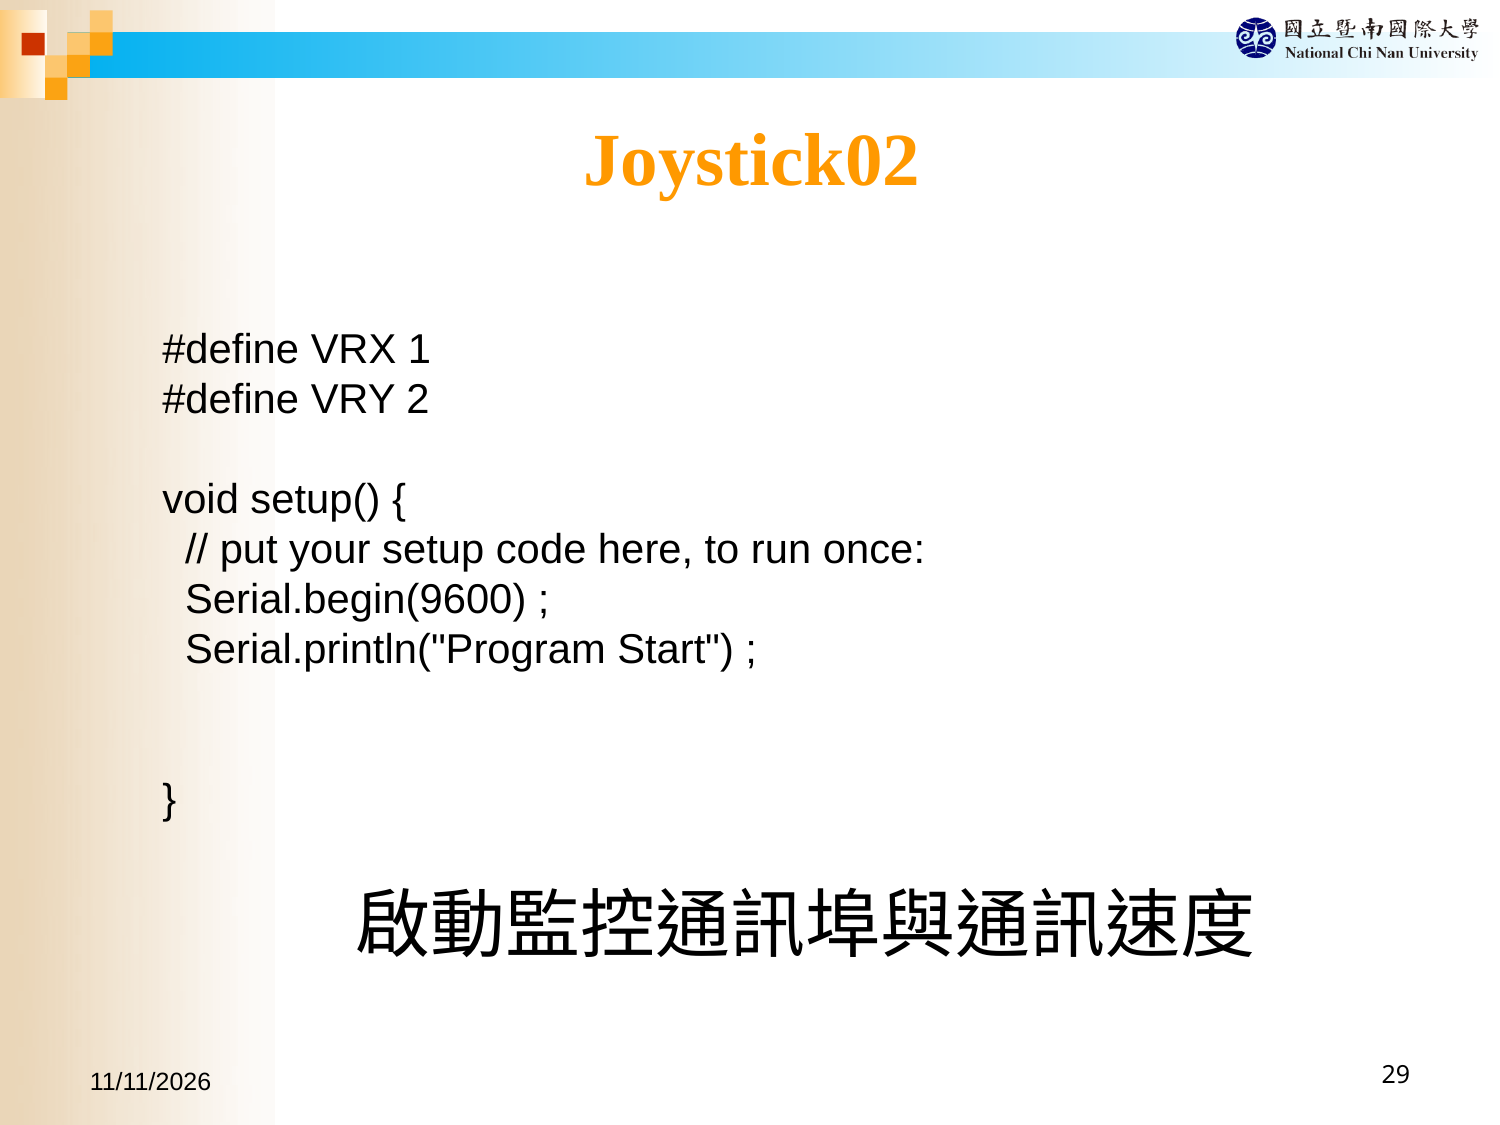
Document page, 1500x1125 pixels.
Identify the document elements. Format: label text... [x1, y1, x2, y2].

text_box 啟動監控通訊埠與通訊速度 [341, 869, 1271, 975]
text_box 2017/9/30 [75, 1024, 425, 1103]
text_box 29 [1074, 1024, 1425, 1100]
picture [1234, 10, 1485, 67]
title Joystick02 [76, 42, 1427, 268]
text_box #define VRX 1 #define VRY 2 void setup() { // put your setup code here, to run once: Serial.begin(9600) ; Serial.println("Program Start") ; } [147, 314, 1365, 830]
